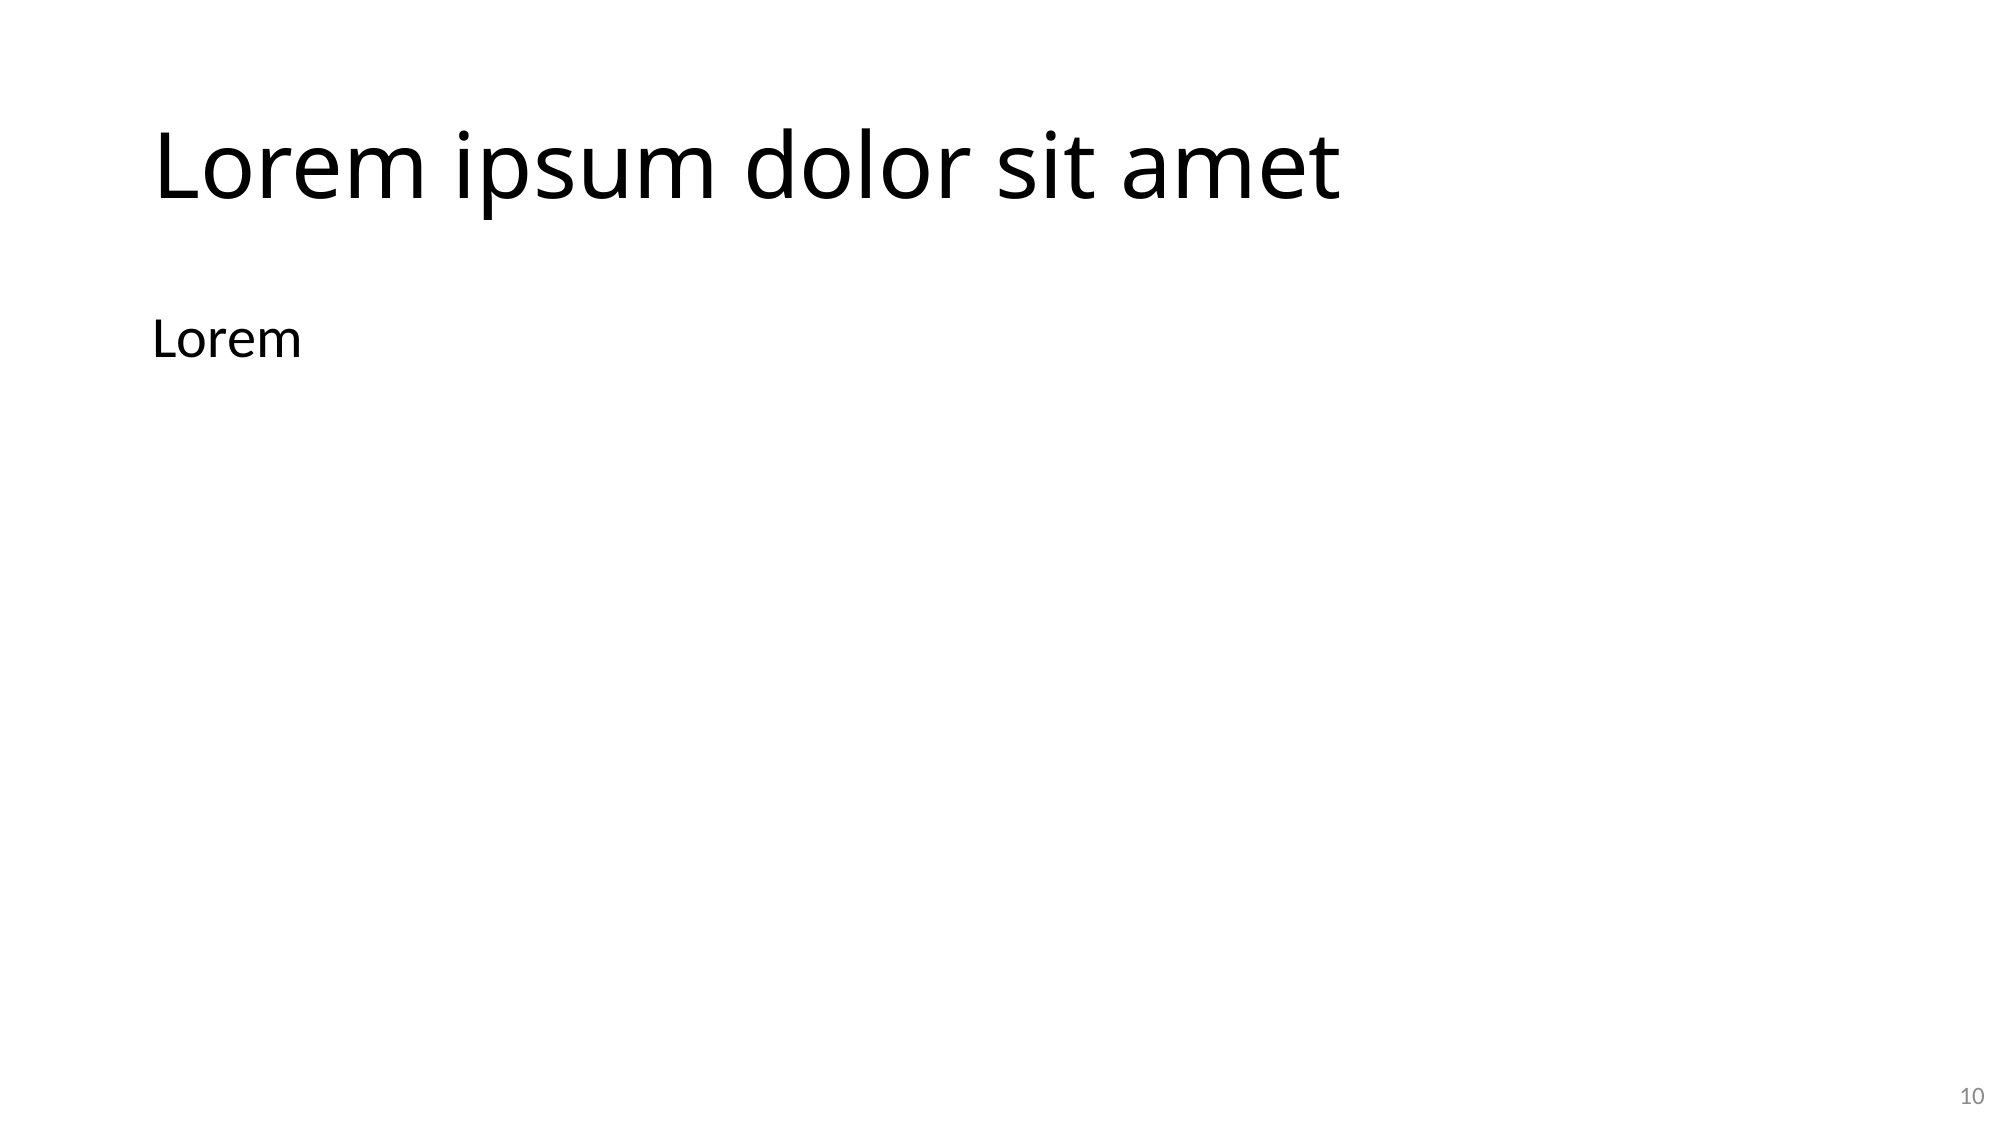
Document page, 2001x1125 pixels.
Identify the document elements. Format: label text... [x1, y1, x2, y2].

title Lorem ipsum dolor sit amet [137, 59, 1863, 278]
list Lorem [137, 299, 1863, 1014]
slide_number 10 [1902, 1065, 2000, 1125]
